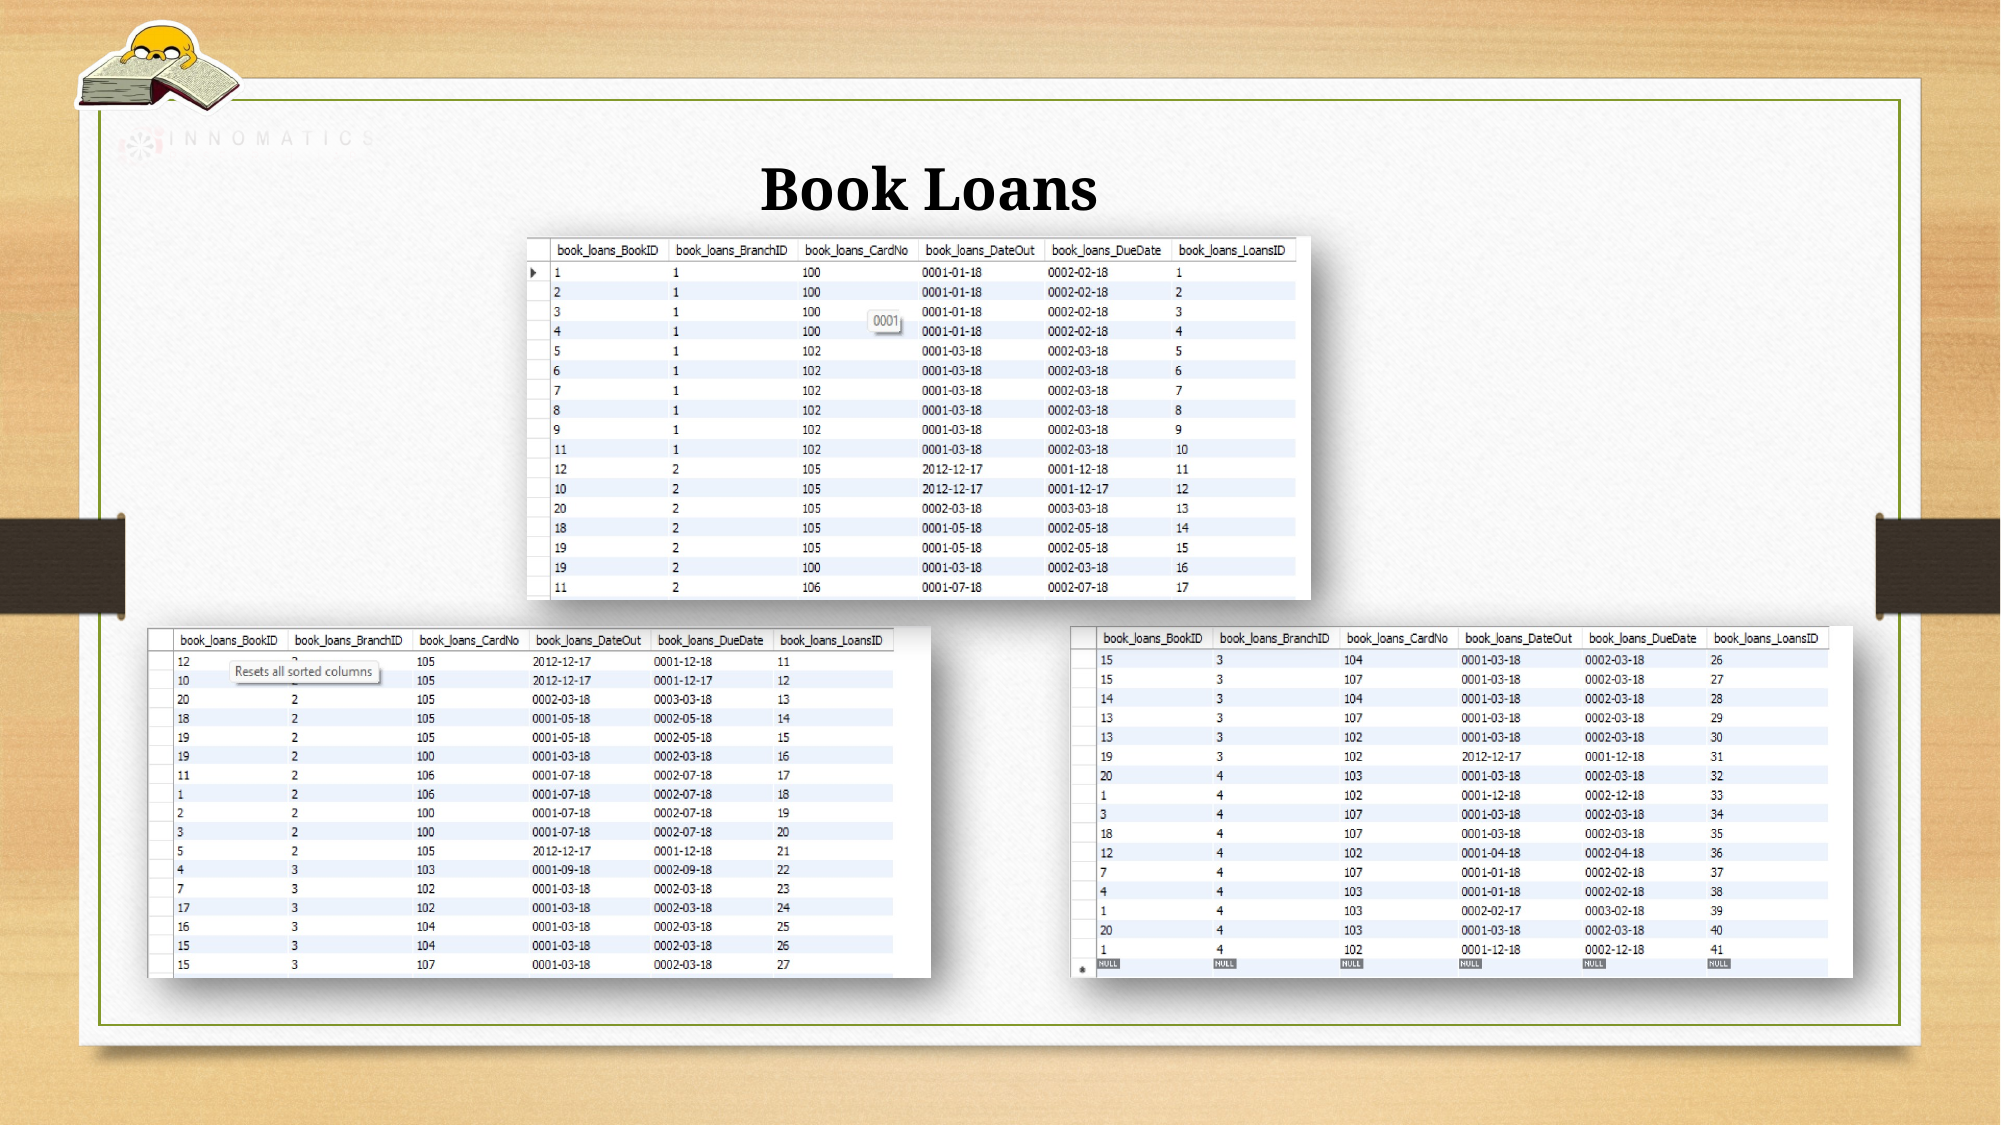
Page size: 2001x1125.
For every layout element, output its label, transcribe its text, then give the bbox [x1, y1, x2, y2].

picture [0, 0, 2001, 1125]
text_box Book Loans [341, 144, 1519, 230]
